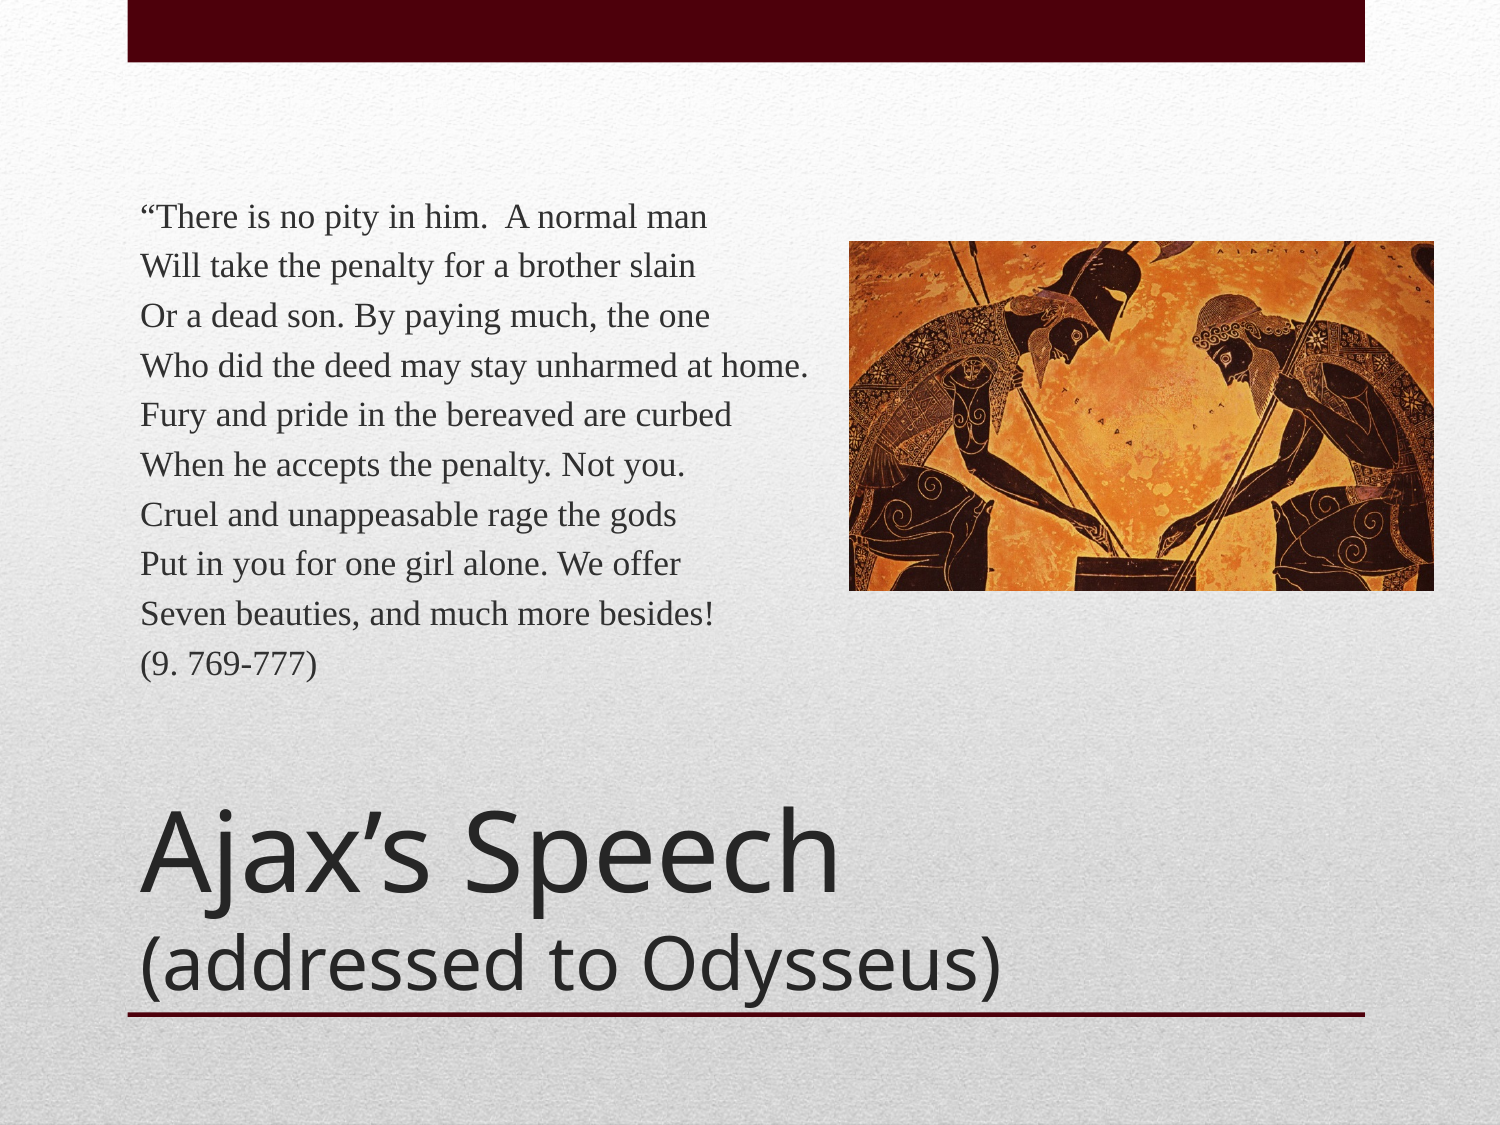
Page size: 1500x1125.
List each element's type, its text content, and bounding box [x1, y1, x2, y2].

title Ajax’s Speech (addressed to Odysseus) [125, 750, 1238, 1013]
picture [849, 240, 1434, 592]
list “There is no pity in him. A normal man Will take the penalty for a brother slain Or a dead son. By paying much, the one Who did the deed may stay unharmed at home. Fury and pride in the bereaved are curbed When he accepts the penalty. Not you. Cruel and unappeasable rage the gods Put in you for one girl alone. We offer Seven beauties, and much more besides! (9. 769-777) [125, 99, 850, 775]
